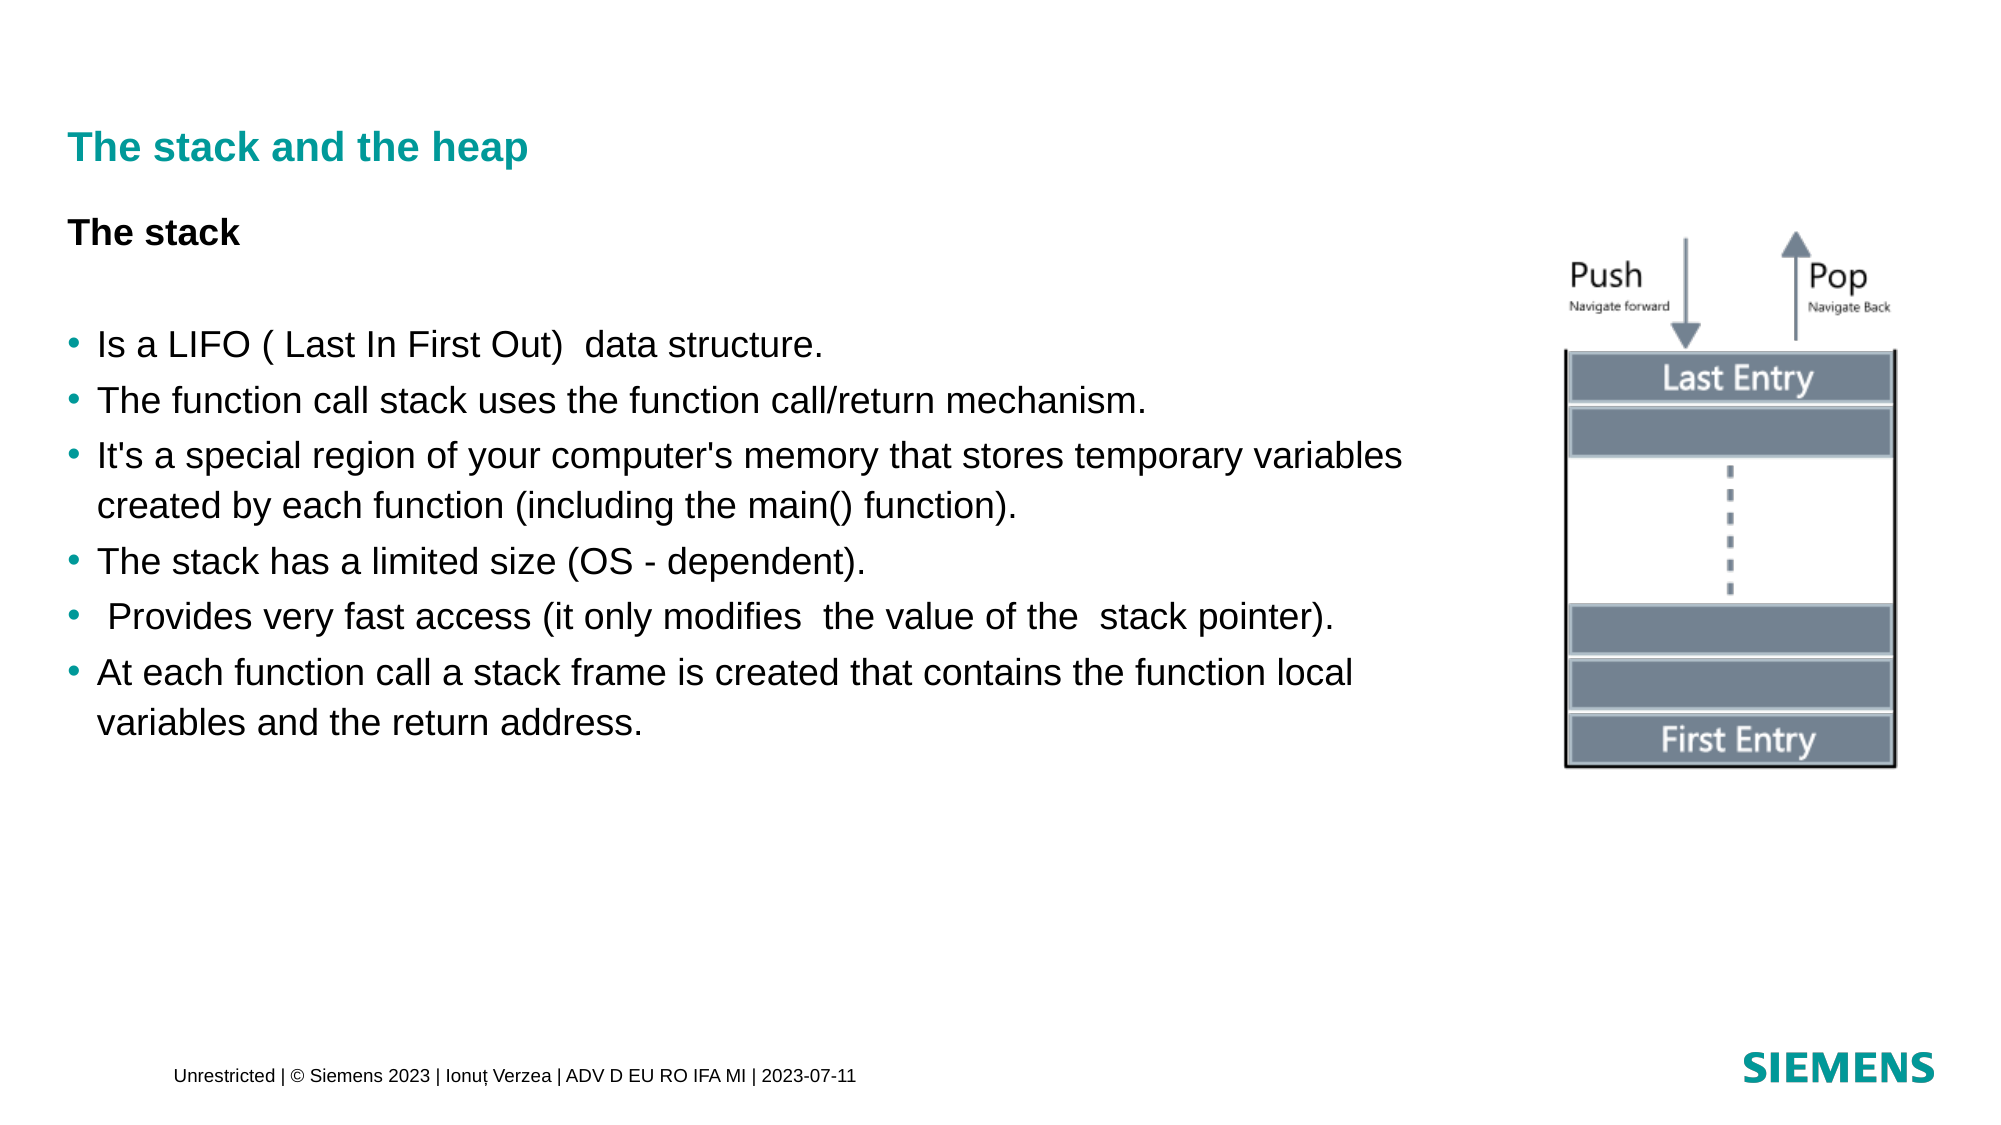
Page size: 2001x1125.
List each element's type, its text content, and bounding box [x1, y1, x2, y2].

picture [1563, 231, 1898, 770]
list The stack Is a LIFO ( Last In First Out) data structure. The function call stack uses the function call/return mechanism. It's a special region of your computer's memory that stores temporary variables created by each function (including the main() function). The stack has a limited size (OS - dependent). Provides very fast access (it only modifies the value of the stack pointer). At each function call a stack frame is created that contains the function local variables and the return address. [67, 203, 1414, 984]
picture [1744, 1052, 1934, 1083]
title The stack and the heap [67, 78, 1686, 173]
footer Unrestricted | © Siemens 2023 | Ionuț Verzea | ADV D EU RO IFA MI | 2023-07-11 [173, 1035, 1686, 1125]
